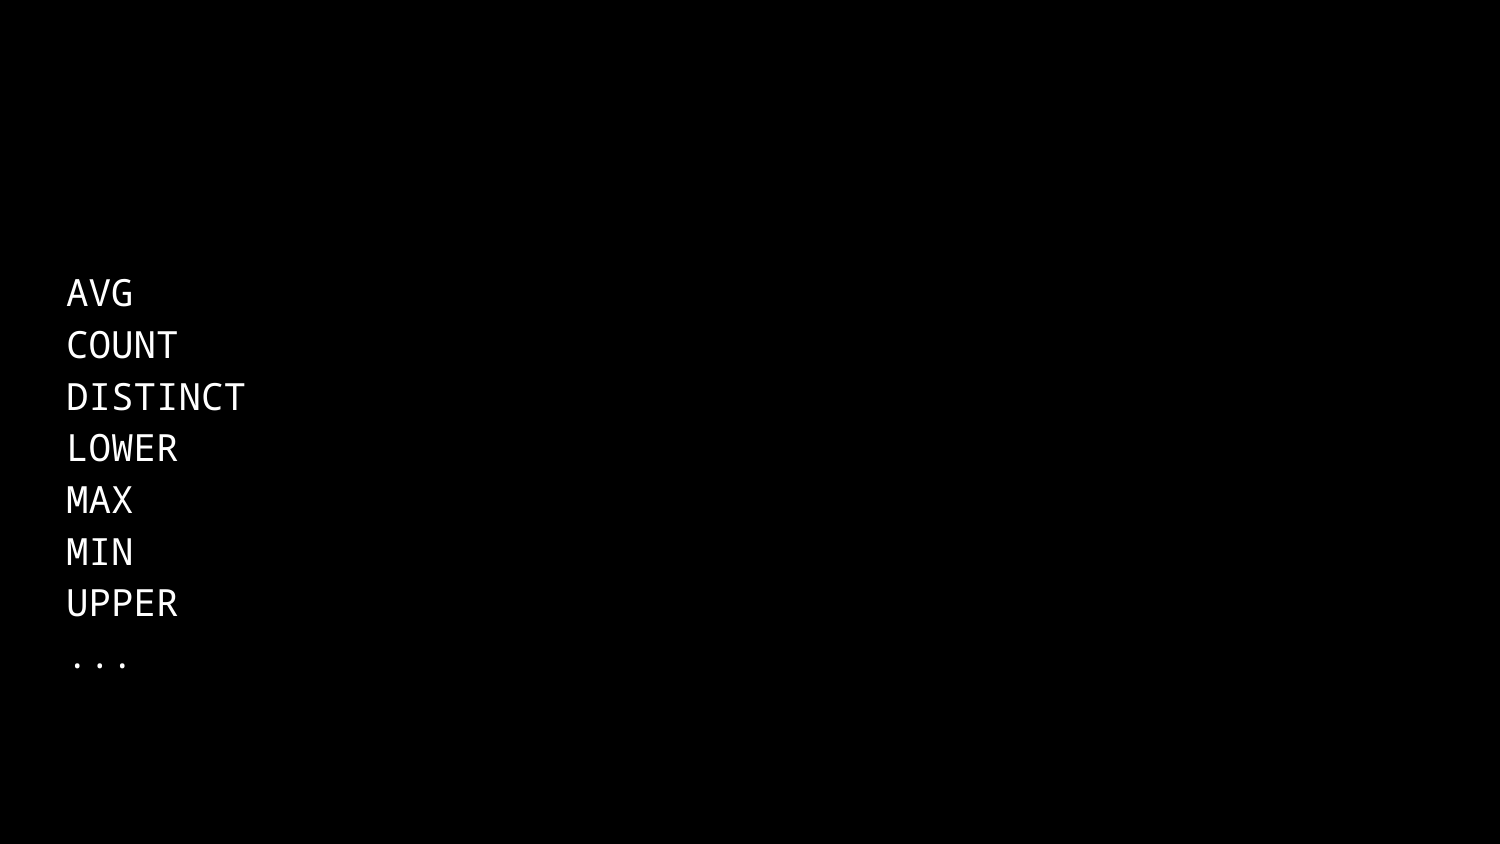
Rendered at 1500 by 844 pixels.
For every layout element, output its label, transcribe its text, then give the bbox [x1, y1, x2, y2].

list AVG COUNT DISTINCT LOWER MAX MIN UPPER ... [51, 189, 1449, 750]
